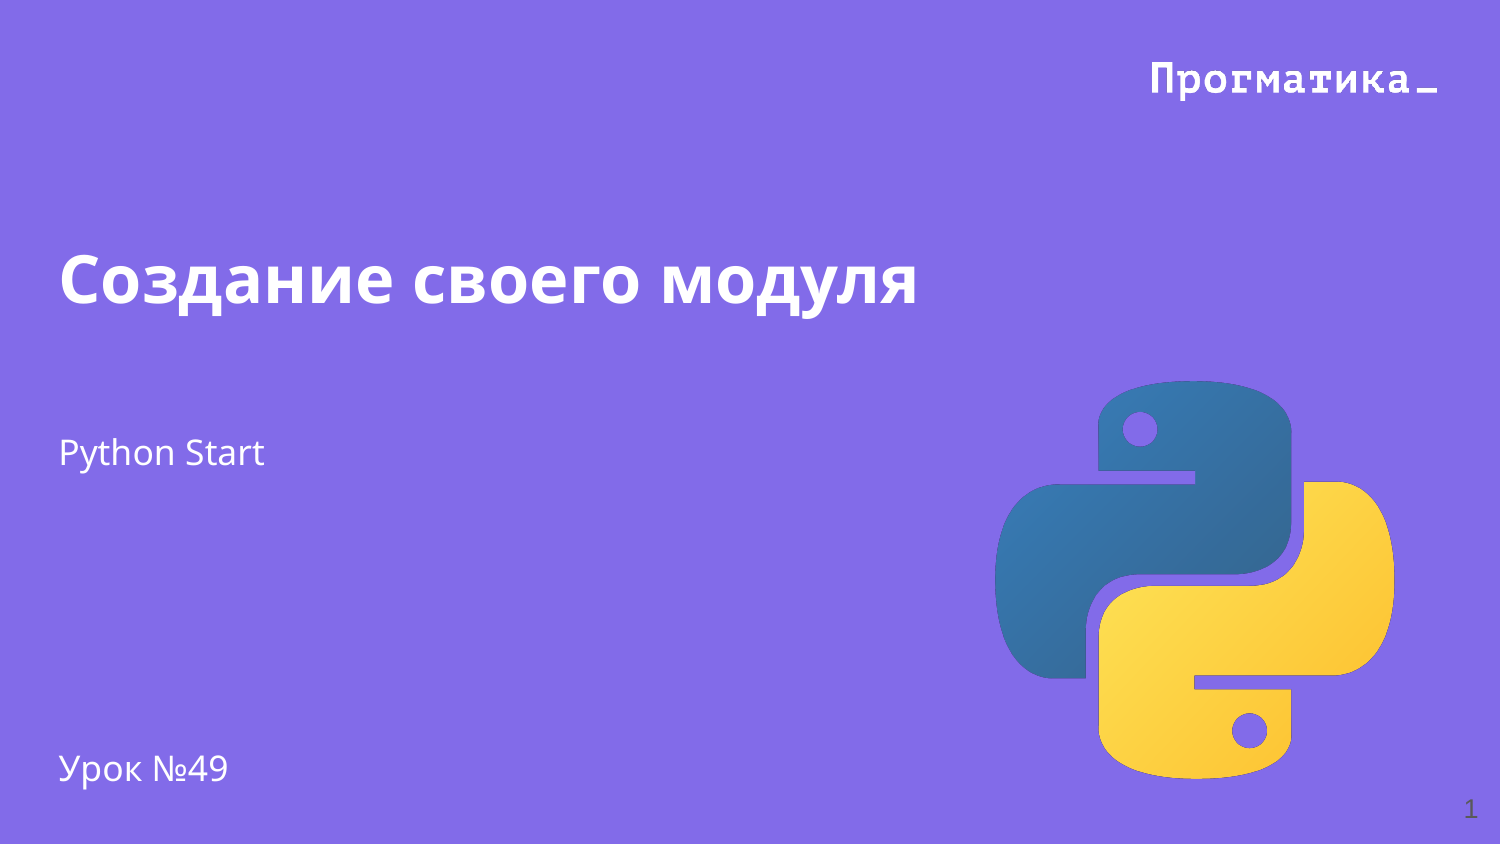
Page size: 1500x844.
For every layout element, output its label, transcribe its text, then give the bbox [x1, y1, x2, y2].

picture [995, 381, 1395, 780]
text_box Создание своего модуля [47, 226, 1359, 400]
text_box Python Start [47, 421, 383, 504]
slide_number ‹#› [1403, 779, 1494, 844]
picture [1152, 62, 1437, 101]
text_box Урок №49 [47, 738, 406, 821]
